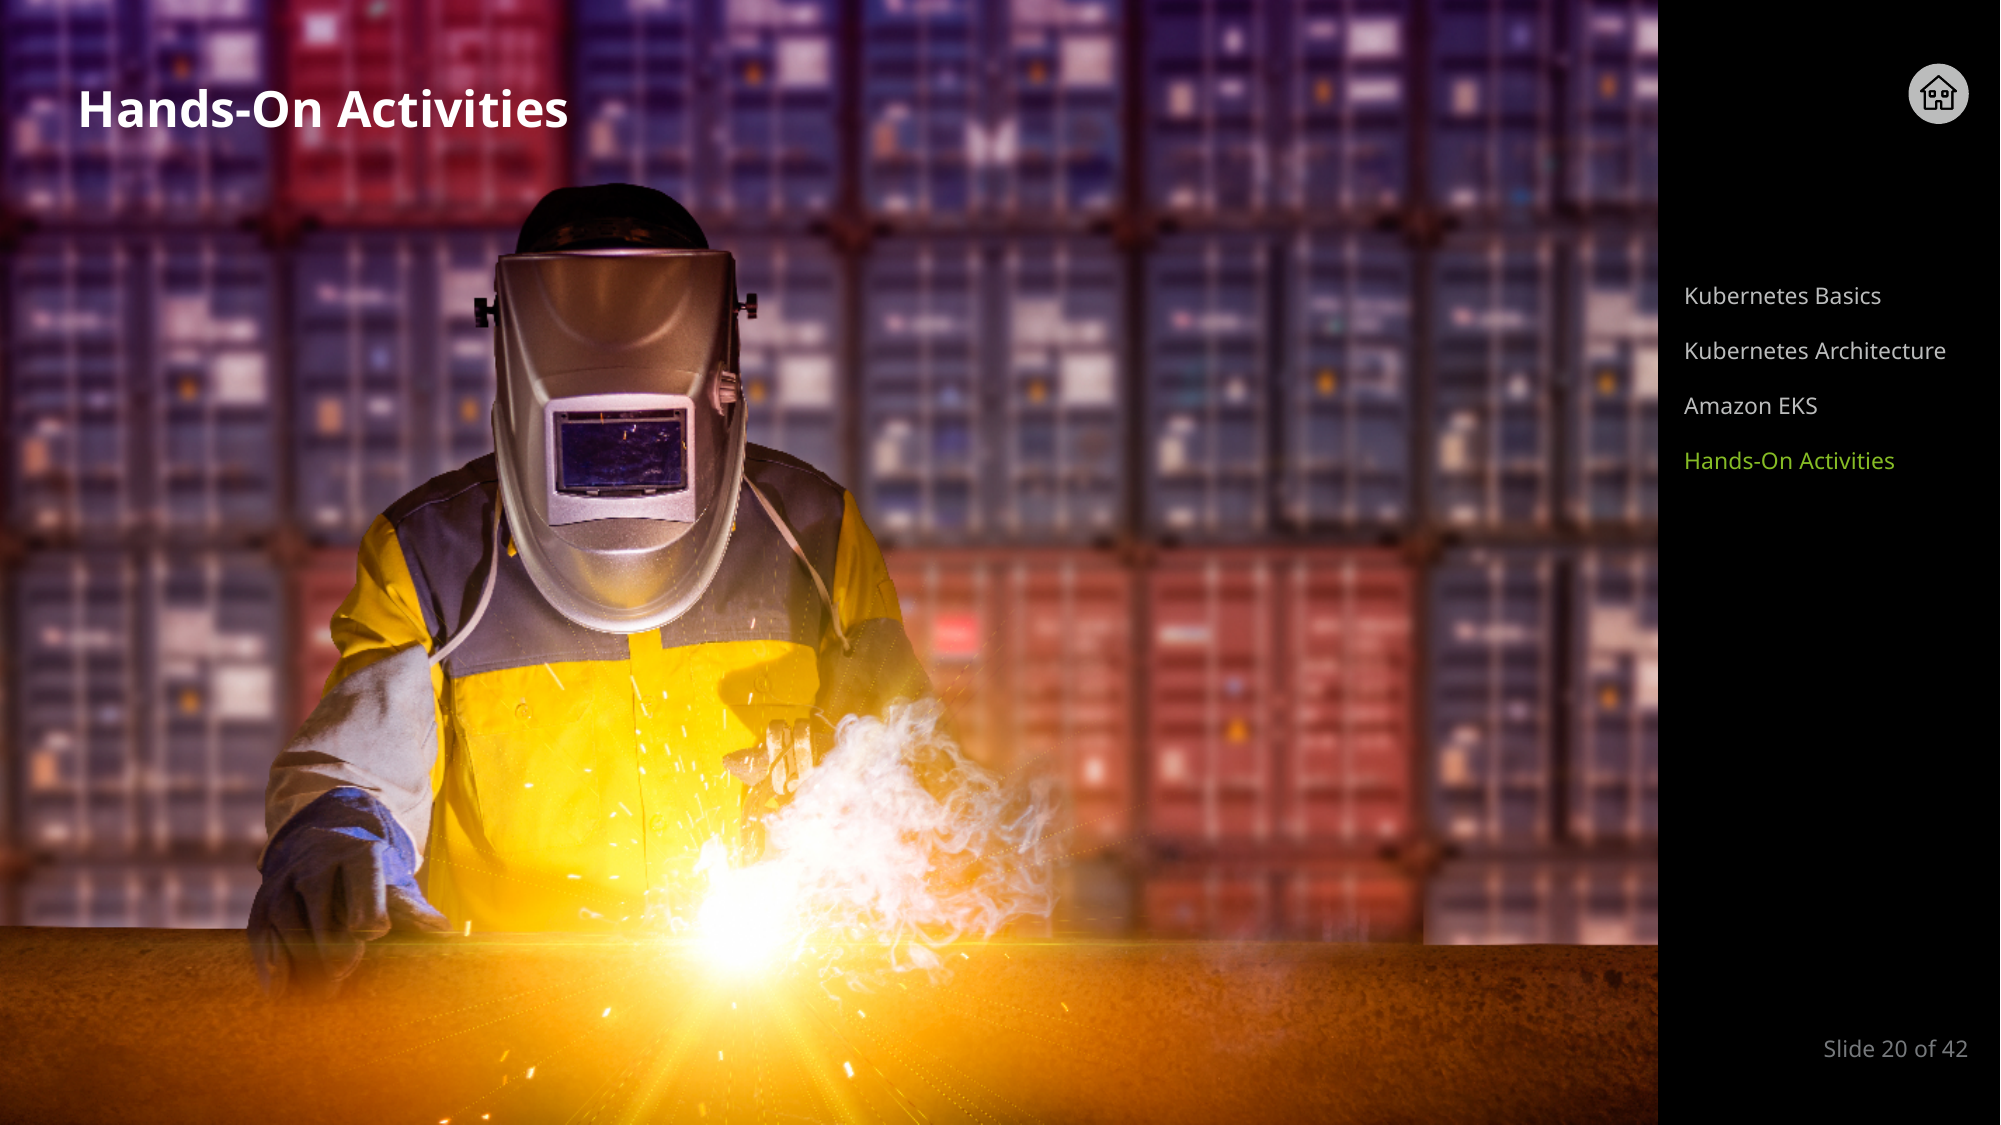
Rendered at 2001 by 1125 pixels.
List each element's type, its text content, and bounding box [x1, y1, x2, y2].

picture [0, 0, 1658, 1125]
text_box Hands-On Activities [1684, 446, 1968, 475]
text_box Amazon EKS [1684, 391, 1968, 420]
text_box Kubernetes Architecture [1684, 336, 2000, 365]
text_box Kubernetes Basics [1684, 281, 1975, 310]
